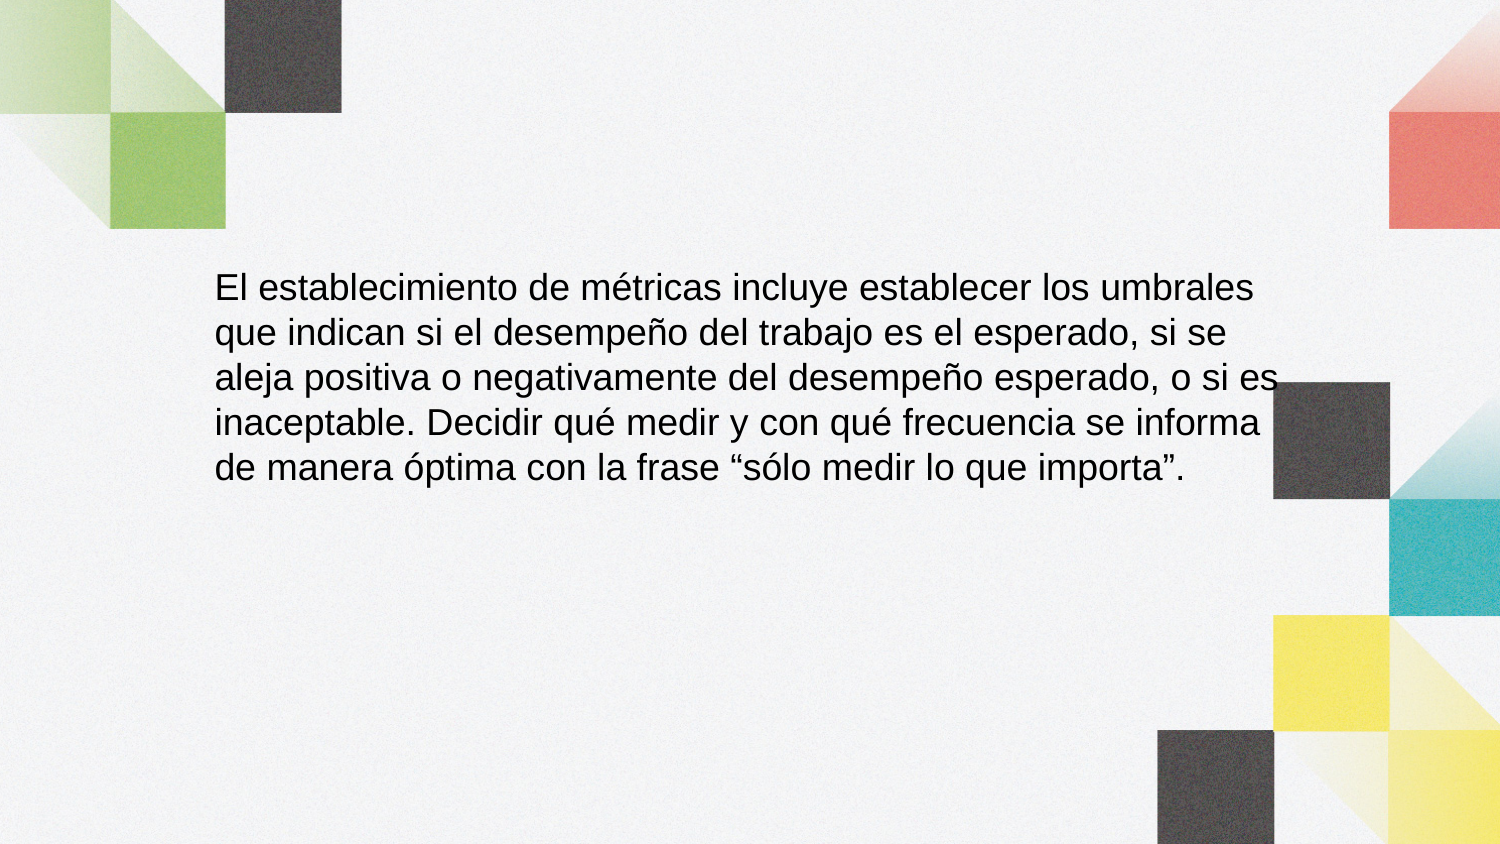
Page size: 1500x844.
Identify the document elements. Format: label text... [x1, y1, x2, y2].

picture [0, 0, 1500, 844]
text_box El establecimiento de métricas incluye establecer los umbrales que indican si el desempeño del trabajo es el esperado, si se aleja positiva o negativamente del desempeño esperado, o si es inaceptable. Decidir qué medir y con qué frecuencia se informa de manera óptima con la frase “sólo medir lo que importa”. [199, 247, 1301, 593]
